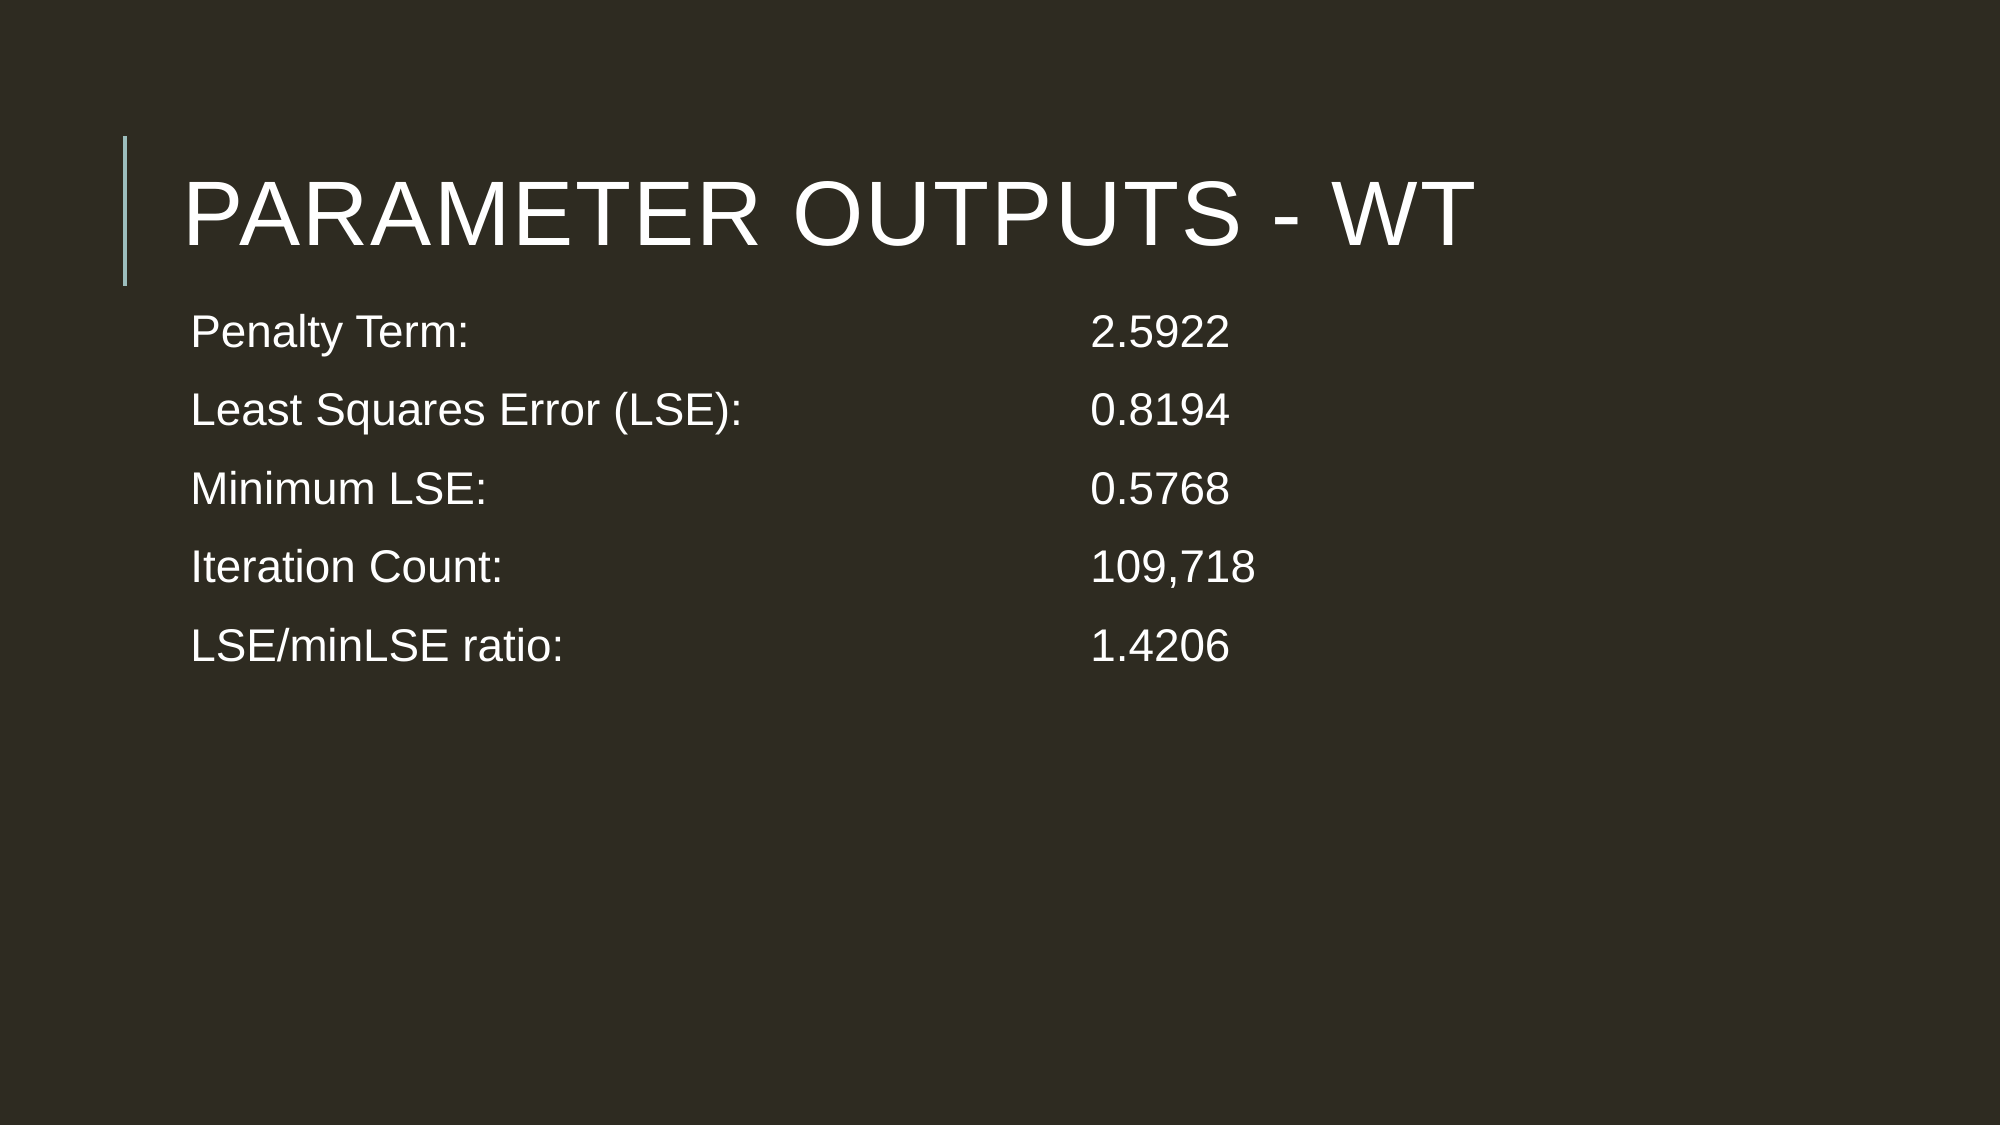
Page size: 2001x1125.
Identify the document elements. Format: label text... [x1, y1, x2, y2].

title Parameter Outputs - WT [168, 96, 1763, 299]
list Penalty Term: 2.5922 Least Squares Error (LSE): 0.8194 Minimum LSE: 0.5768 Iteration Count: 109,718 LSE/minLSE ratio: 1.4206 [168, 299, 1763, 1035]
